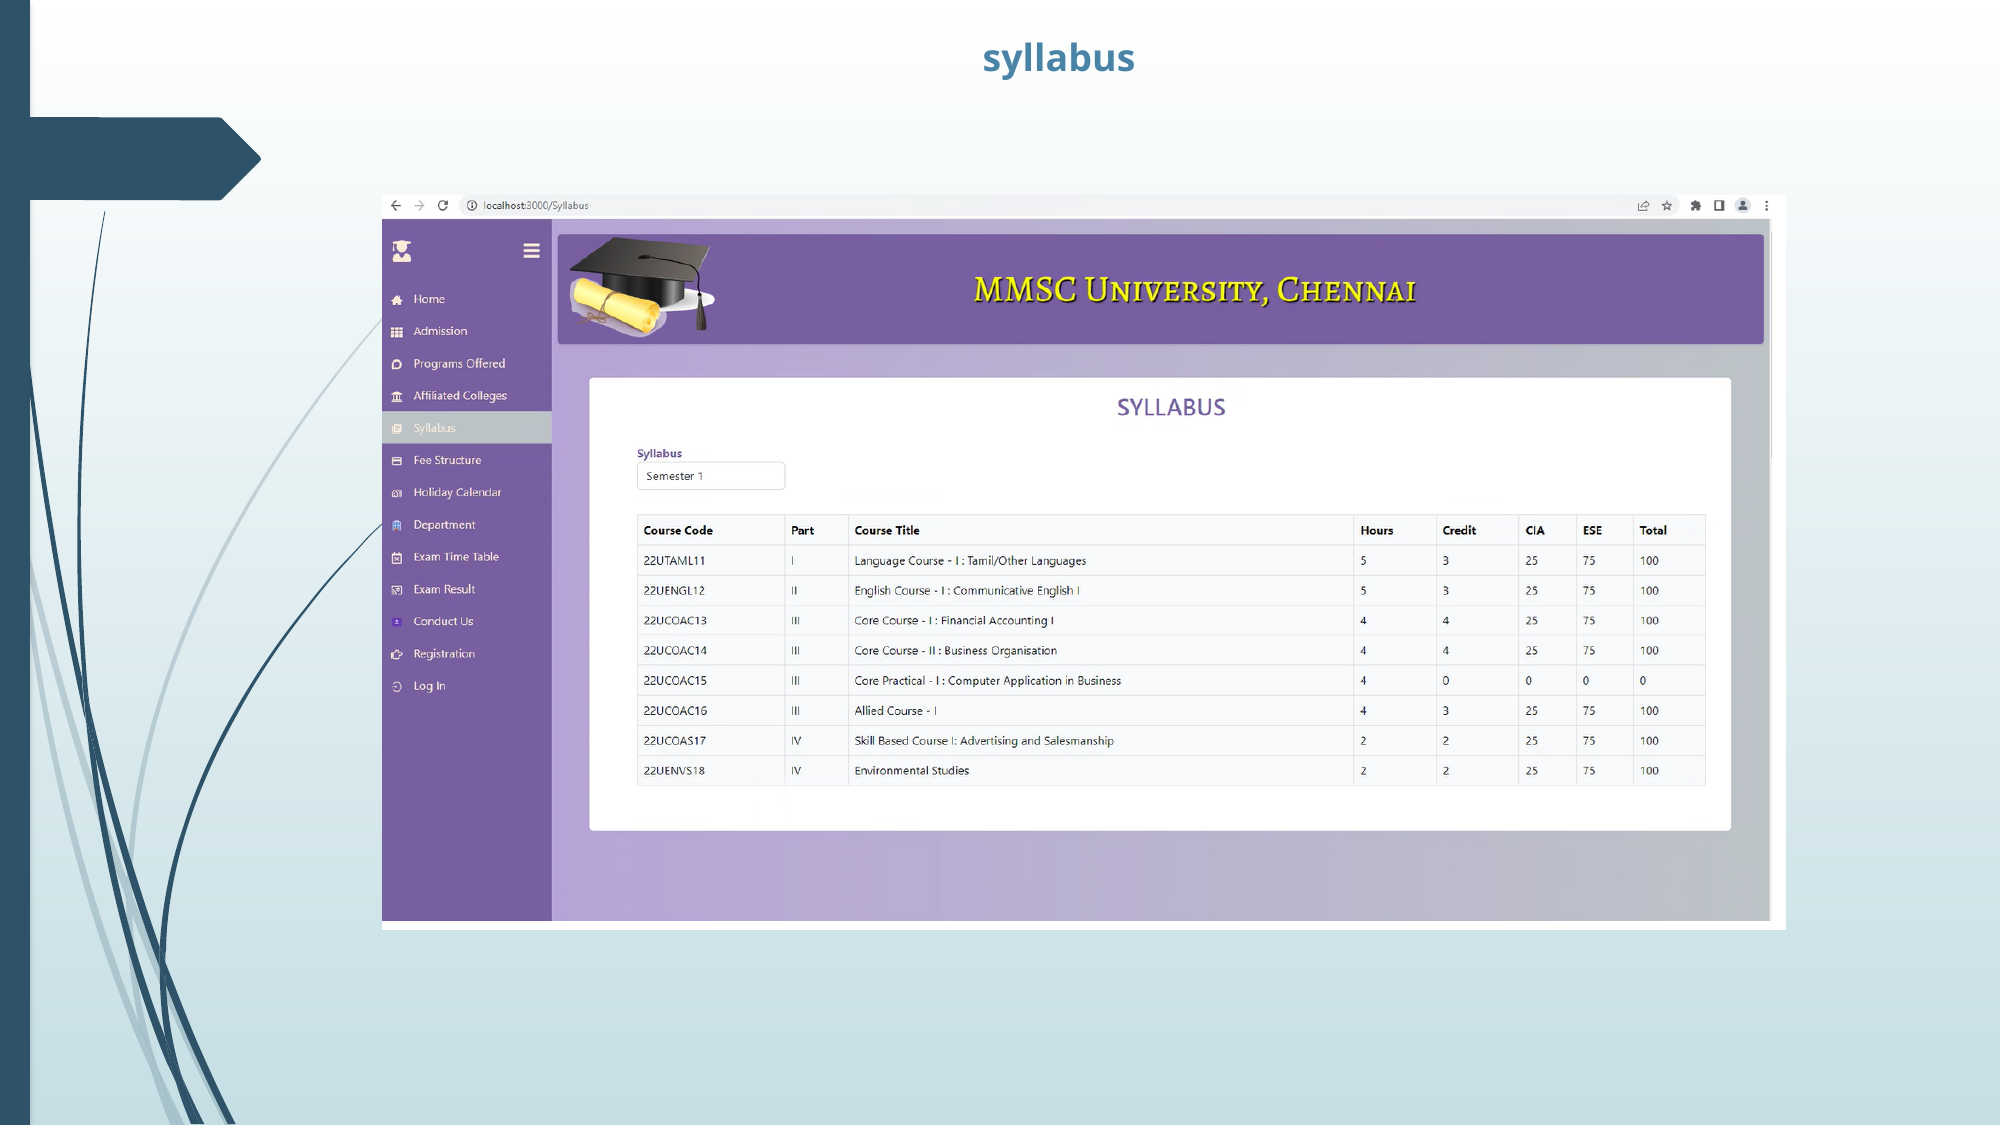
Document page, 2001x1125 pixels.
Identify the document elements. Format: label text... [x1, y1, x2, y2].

picture [381, 195, 1787, 930]
list syllabus [231, 26, 1888, 1036]
